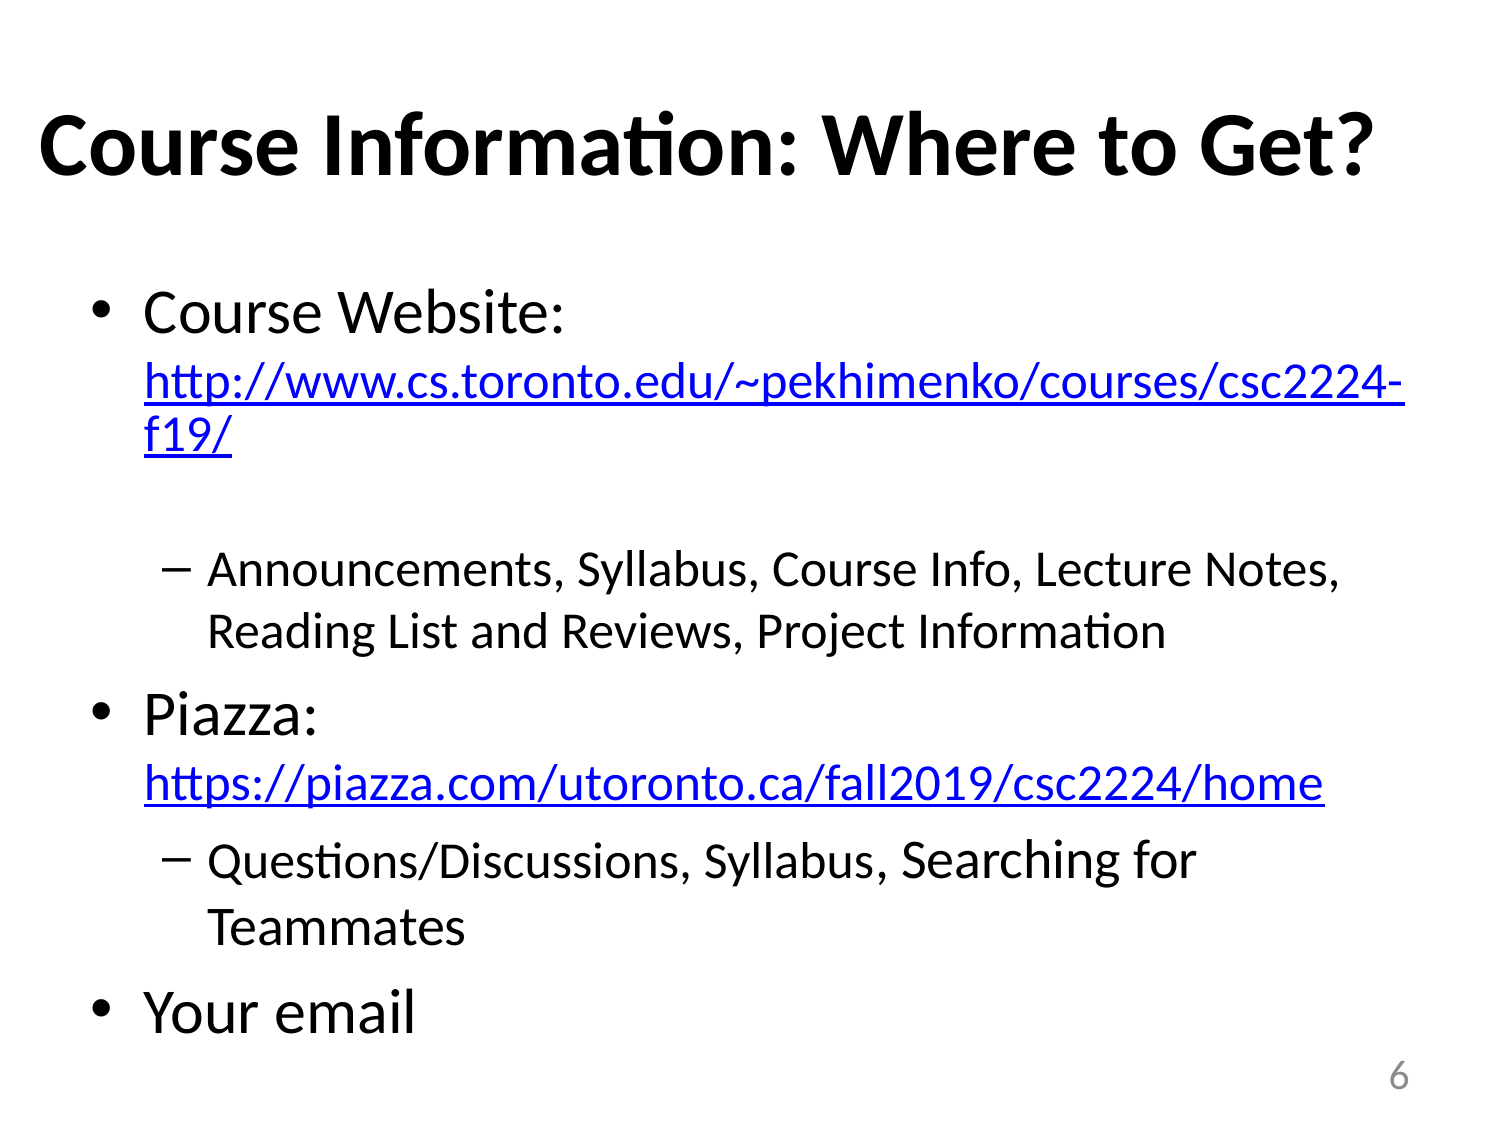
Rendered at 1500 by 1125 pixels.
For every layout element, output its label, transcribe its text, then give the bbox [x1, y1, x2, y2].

list Course Website: http://www.cs.toronto.edu/~pekhimenko/courses/csc2224-f19/ Announcements, Syllabus, Course Info, Lecture Notes, Reading List and Reviews, Project Information Piazza: https://piazza.com/utoronto.ca/fall2019/csc2224/home Questions/Discussions, Syllabus, Searching for Teammates Your email [75, 262, 1425, 1005]
title Course Information: Where to Get? [24, 45, 1463, 233]
slide_number 6 [1074, 1042, 1425, 1103]
